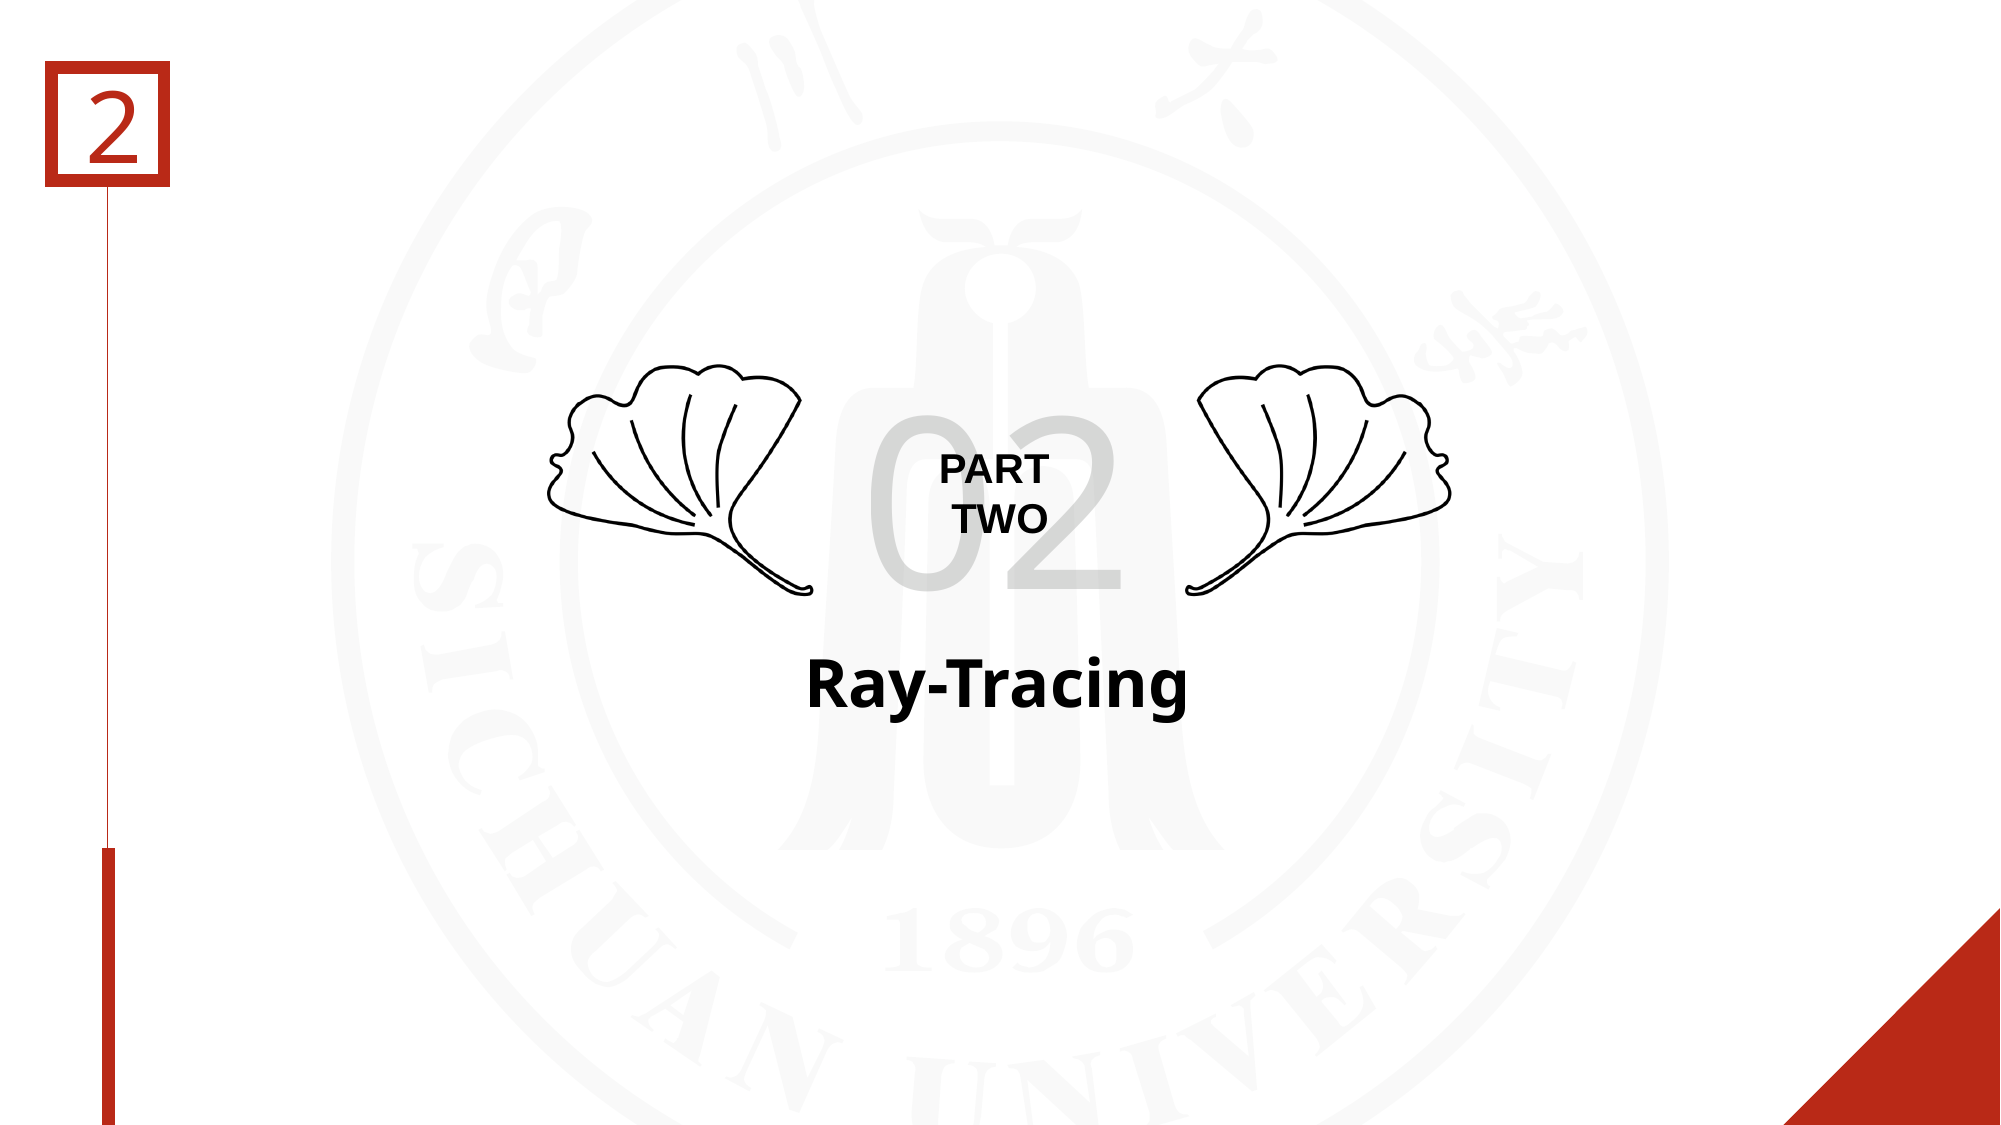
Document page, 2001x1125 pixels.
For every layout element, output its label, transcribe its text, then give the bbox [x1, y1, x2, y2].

text_box Ray-Tracing [790, 633, 1243, 728]
picture [539, 334, 821, 616]
text_box 02 [844, 342, 1188, 645]
picture [1177, 334, 1459, 616]
text_box 2 [70, 55, 169, 191]
text_box PART TWO [885, 434, 1115, 550]
